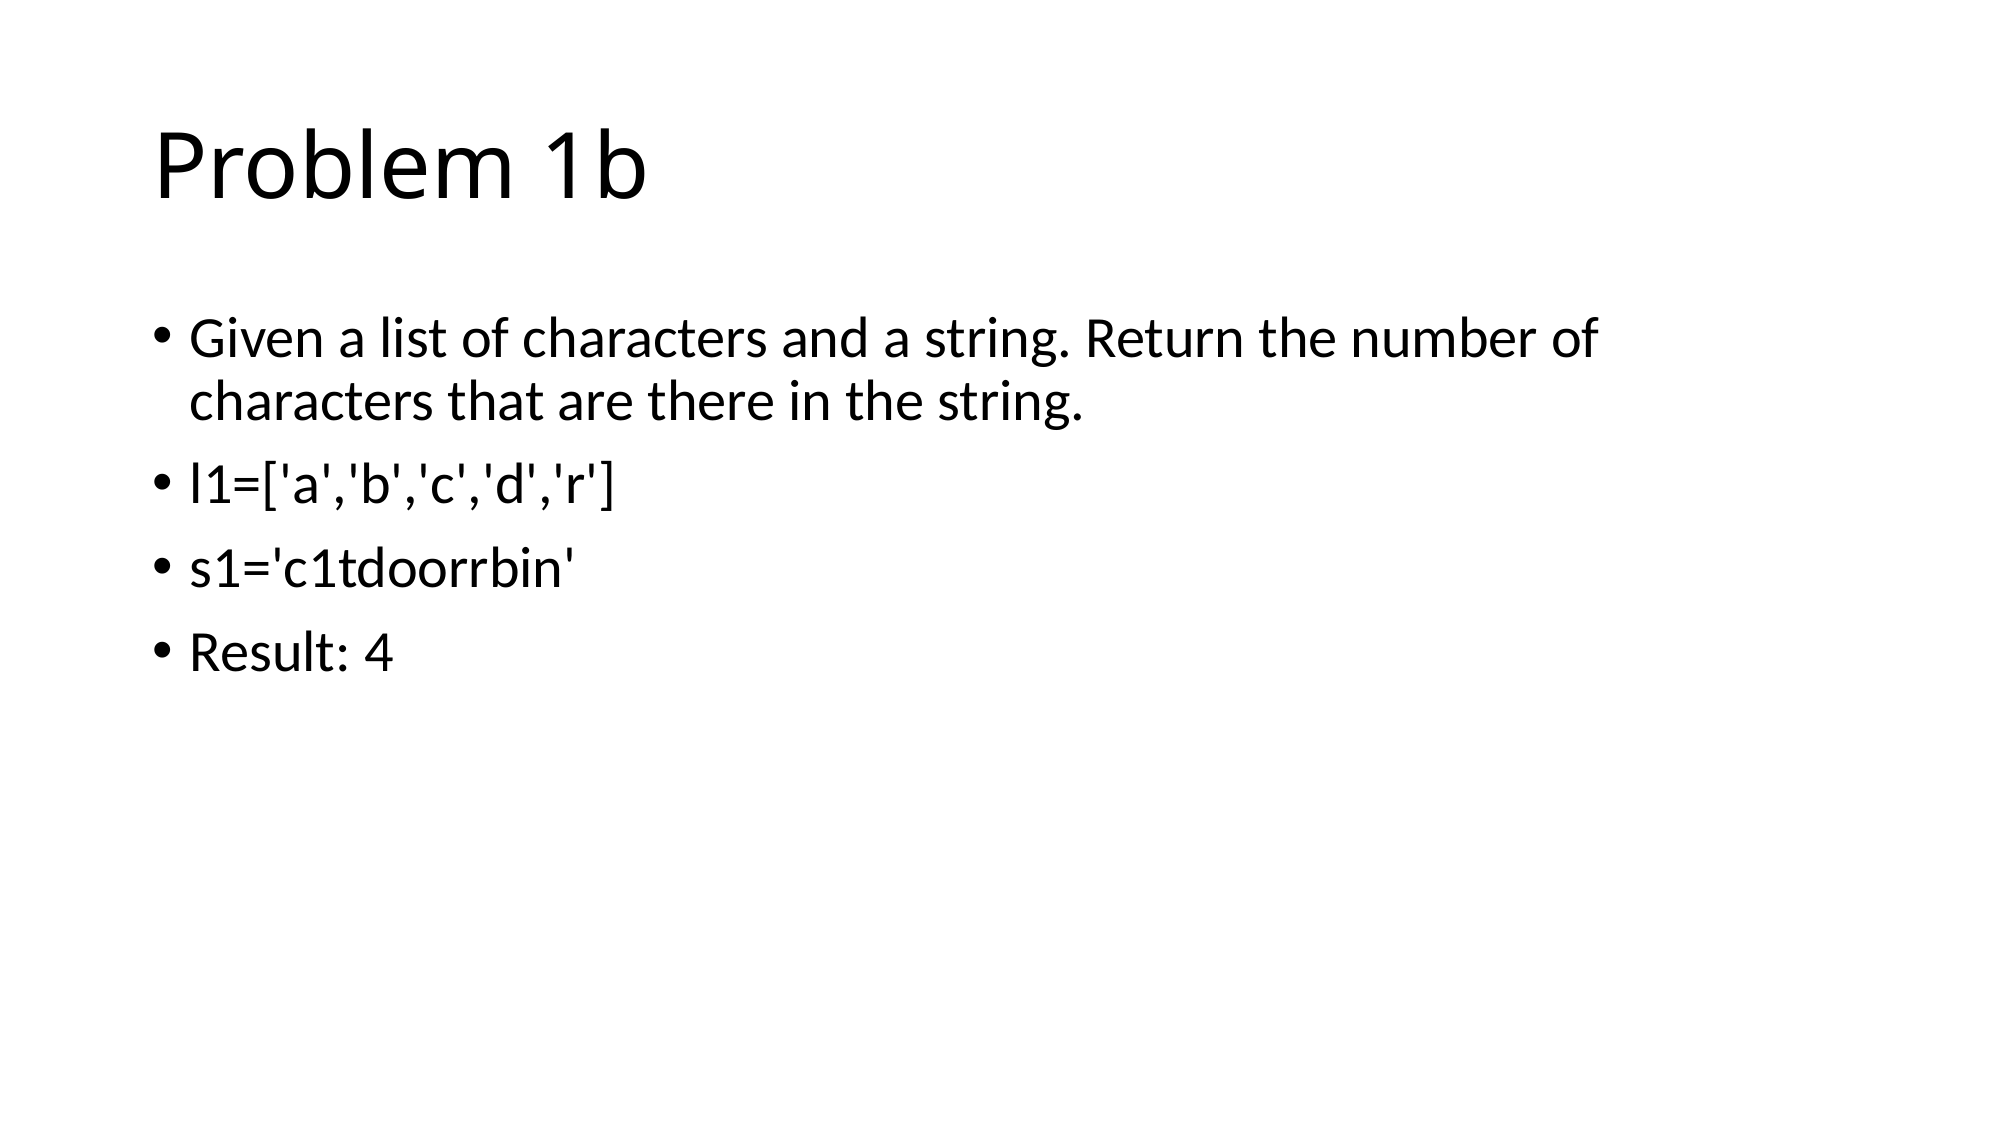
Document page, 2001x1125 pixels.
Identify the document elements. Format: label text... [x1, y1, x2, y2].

list Given a list of characters and a string. Return the number of characters that are there in the string. l1=['a','b','c','d','r'] s1='c1tdoorrbin' Result: 4 [137, 299, 1863, 1014]
title Problem 1b [137, 59, 1863, 278]
